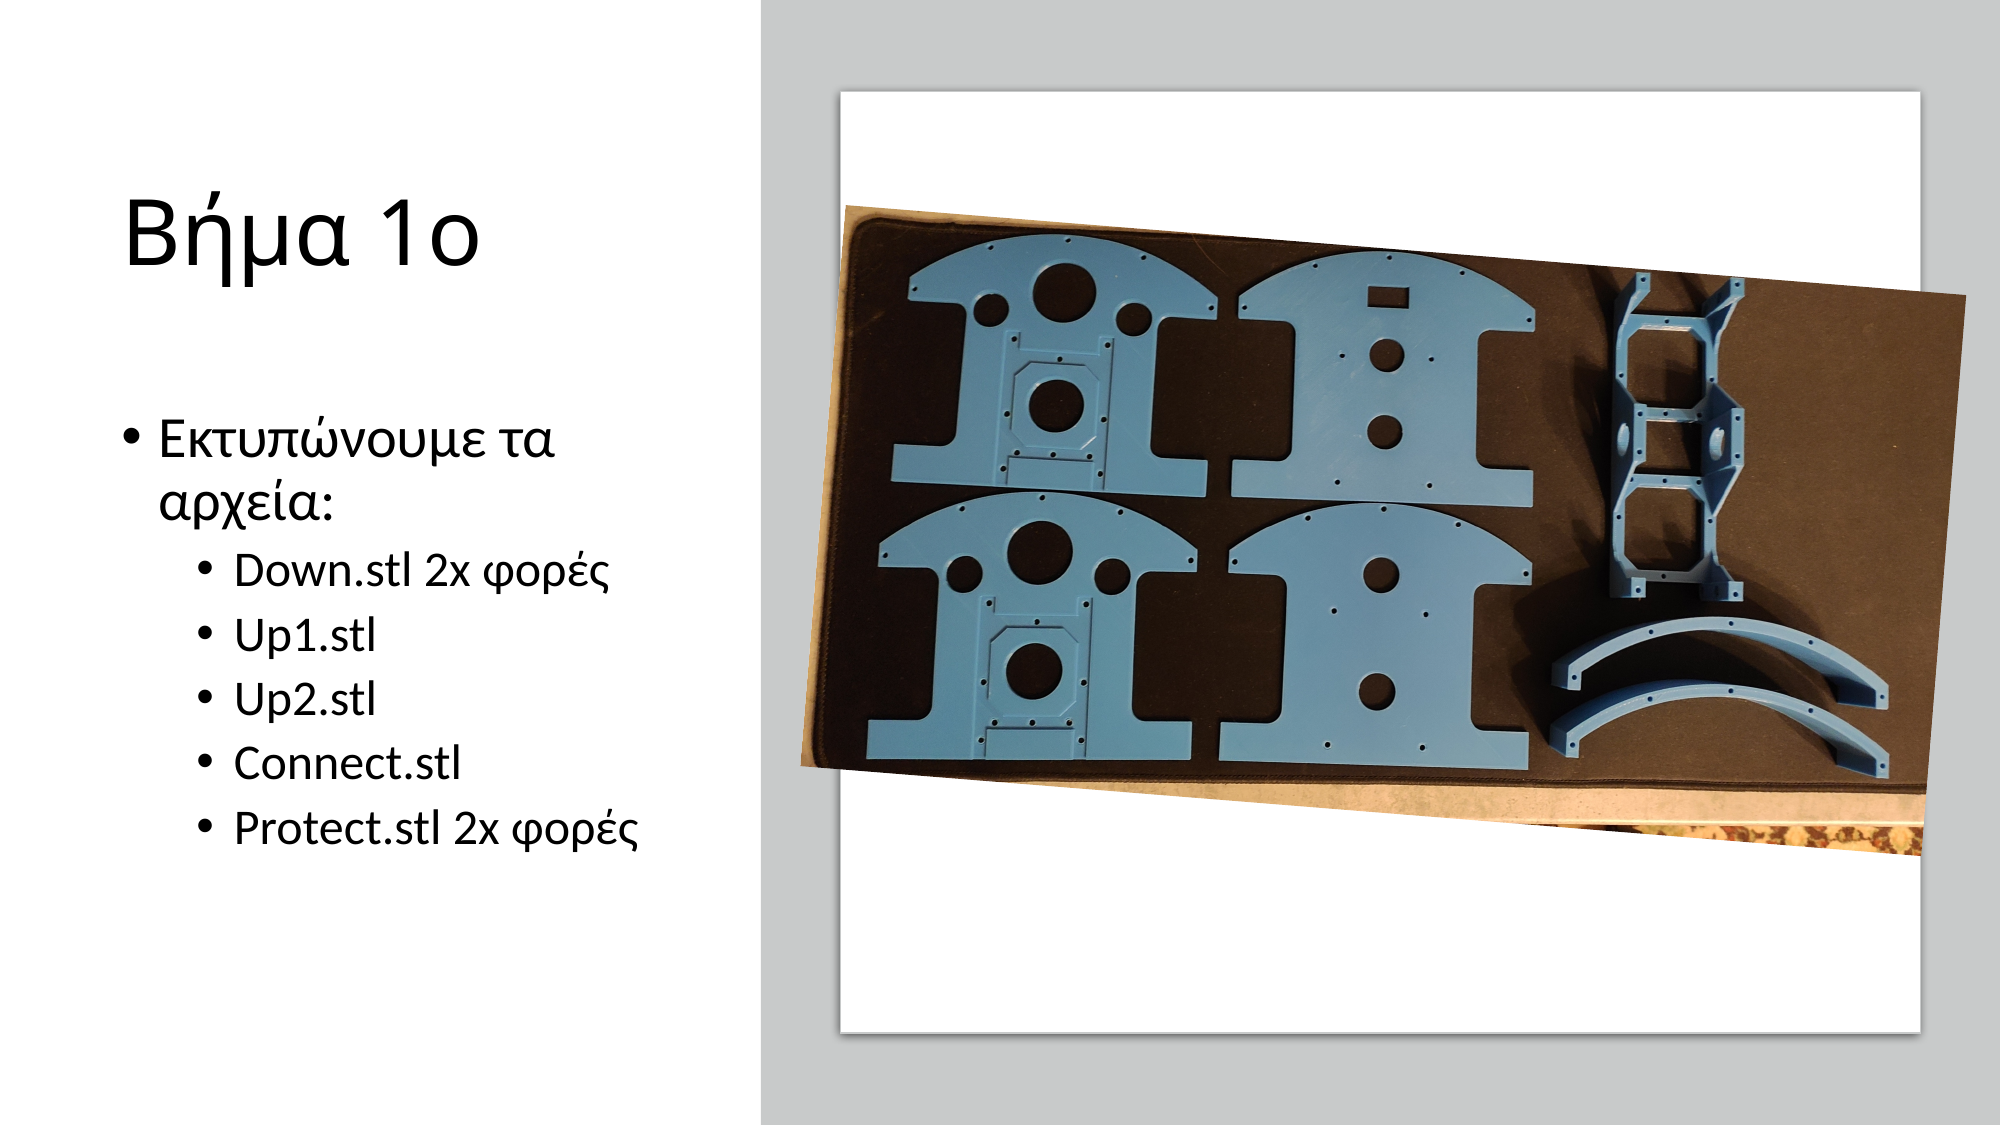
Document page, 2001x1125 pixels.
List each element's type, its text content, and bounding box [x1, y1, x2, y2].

text_box [839, 812, 1922, 1034]
text_box [839, 90, 1922, 249]
title Βήμα 1ο [106, 103, 682, 370]
list Εκτυπώνουμε τα αρχεία: Down.stl 2x φορές Up1.stl Up2.stl Connect.stl Protect.stl 2x φορές [106, 399, 682, 1021]
picture [802, 205, 1965, 857]
text_box [760, 0, 2000, 1125]
